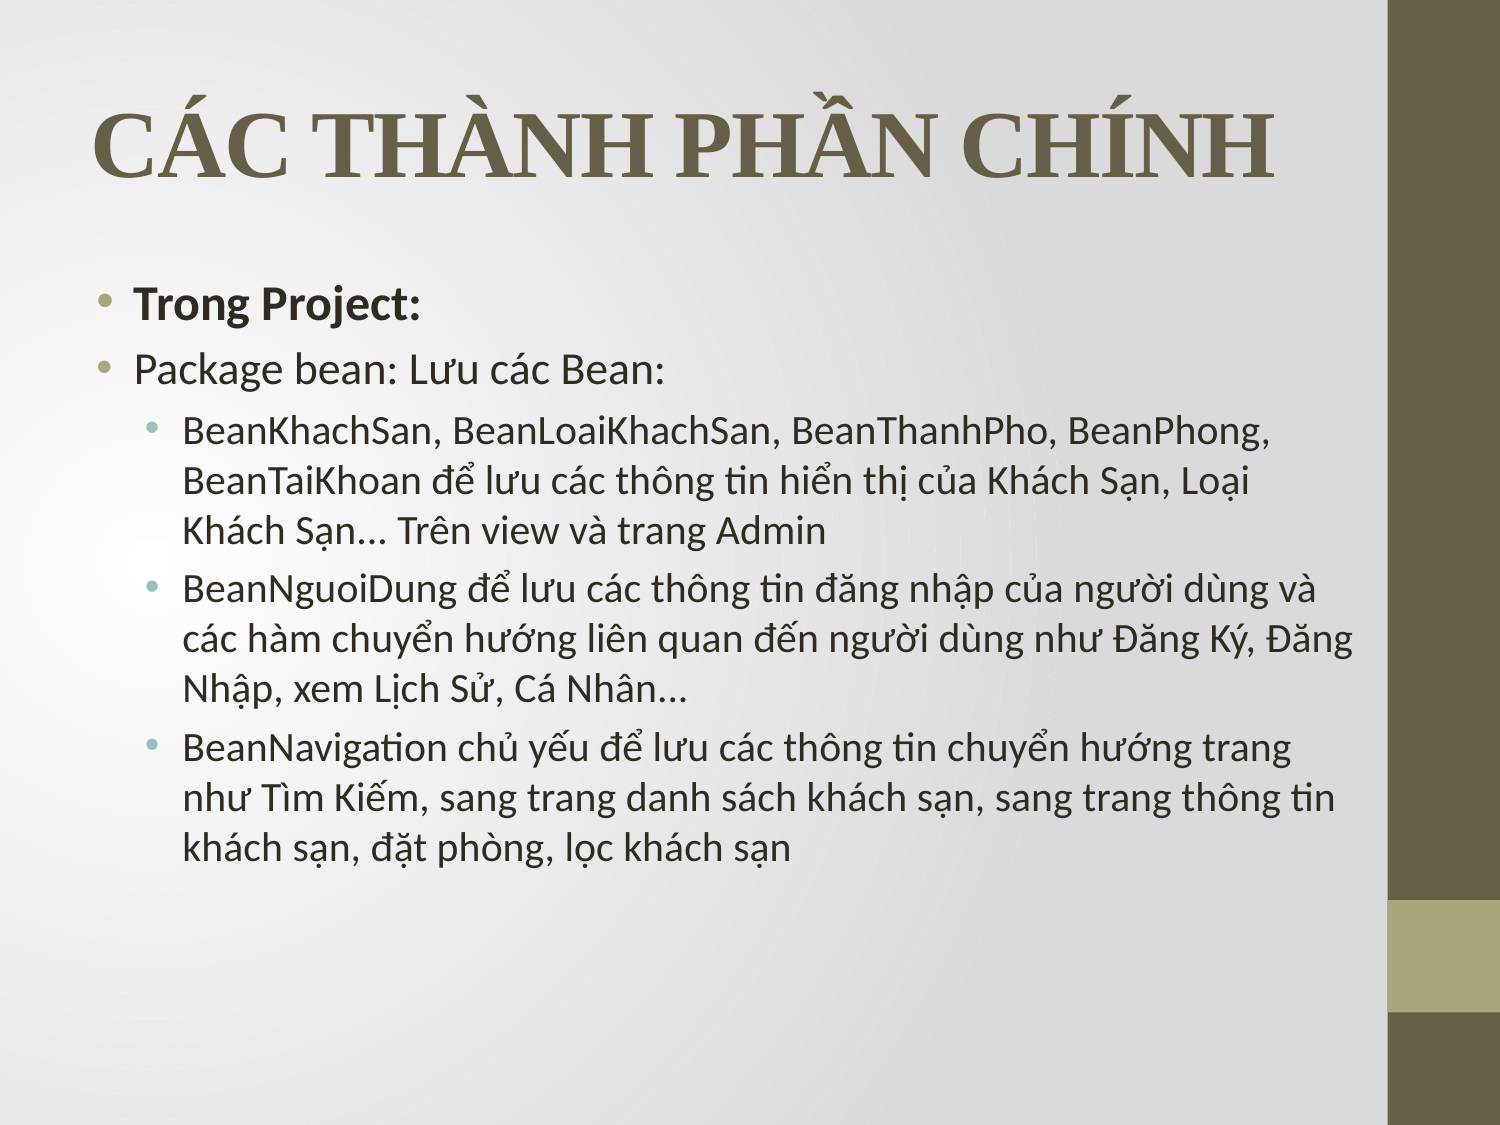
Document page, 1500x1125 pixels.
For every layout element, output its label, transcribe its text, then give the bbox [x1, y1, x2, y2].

title CÁC THÀNH PHẦN CHÍNH [75, 45, 1325, 233]
list Trong Project: Package bean: Lưu các Bean: BeanKhachSan, BeanLoaiKhachSan, BeanThanhPho, BeanPhong, BeanTaiKhoan để lưu các thông tin hiển thị của Khách Sạn, Loại Khách Sạn... Trên view và trang Admin BeanNguoiDung để lưu các thông tin đăng nhập của người dùng và các hàm chuyển hướng liên quan đến người dùng như Đăng Ký, Đăng Nhập, xem Lịch Sử, Cá Nhân... BeanNavigation chủ yếu để lưu các thông tin chuyển hướng trang như Tìm Kiếm, sang trang danh sách khách sạn, sang trang thông tin khách sạn, đặt phòng, lọc khách sạn [62, 262, 1375, 1050]
